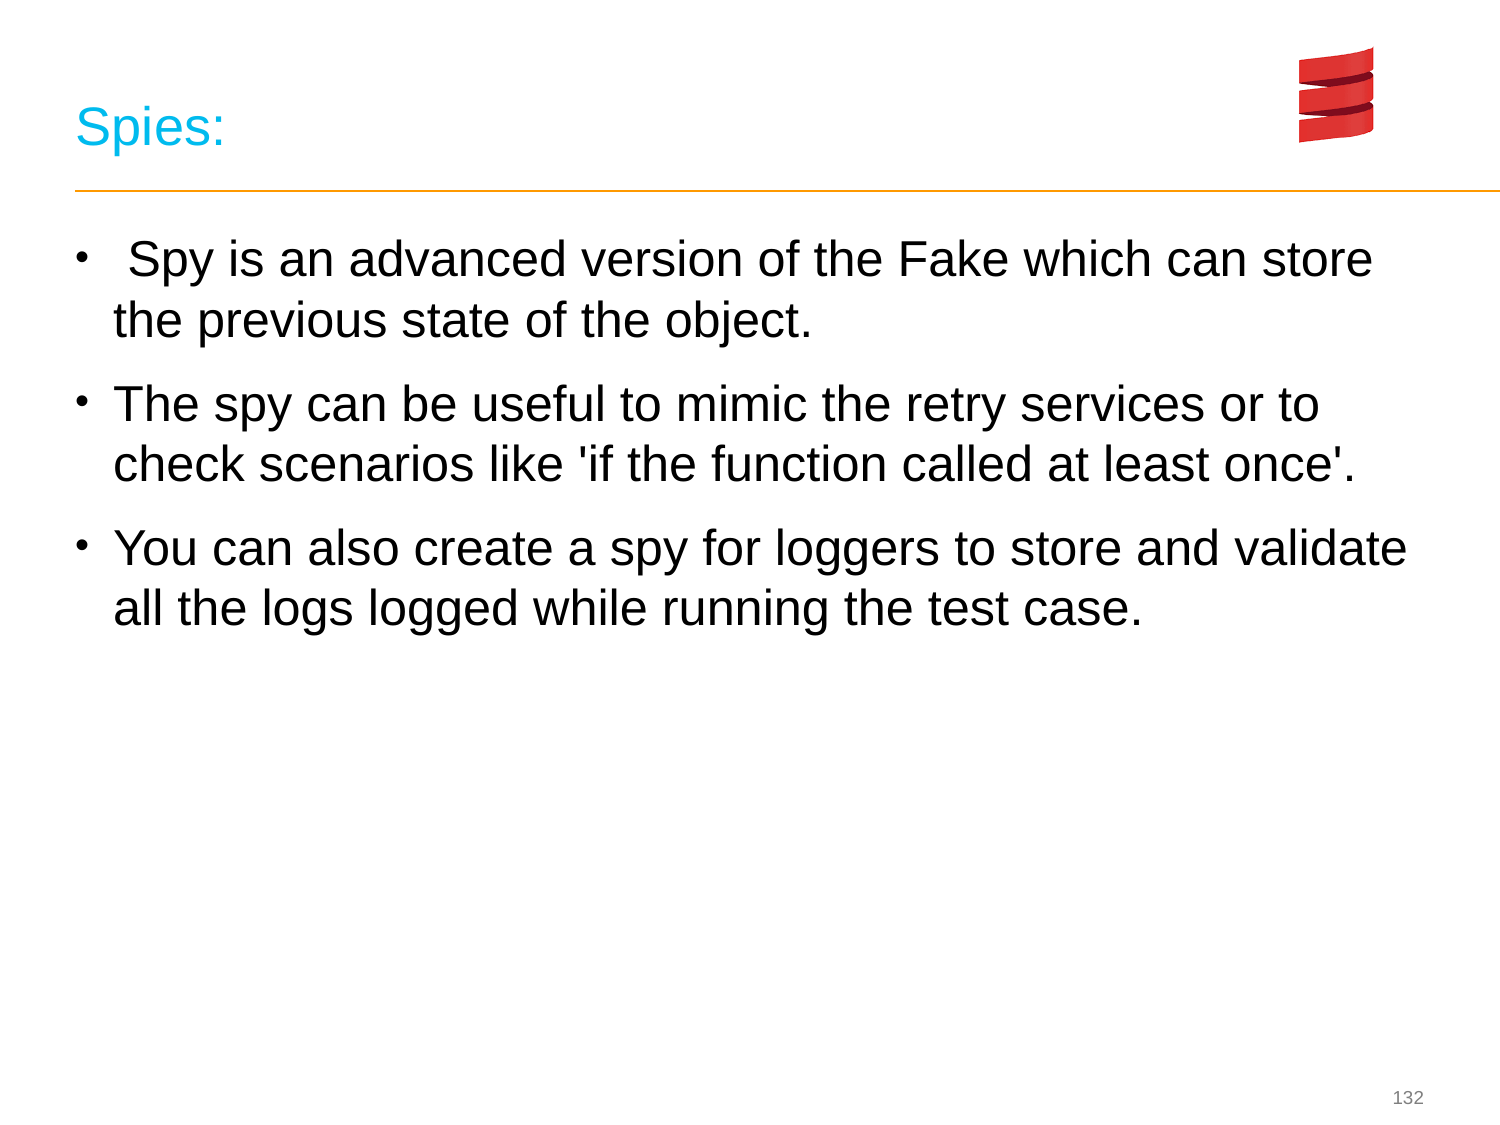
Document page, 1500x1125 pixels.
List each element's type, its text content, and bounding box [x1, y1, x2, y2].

list Spy is an advanced version of the Fake which can store the previous state of the object. The spy can be useful to mimic the retry services or to check scenarios like 'if the function called at least once'. You can also create a spy for loggers to store and validate all the logs logged while running the test case. [75, 226, 1425, 725]
title Spies: [75, 27, 1422, 157]
